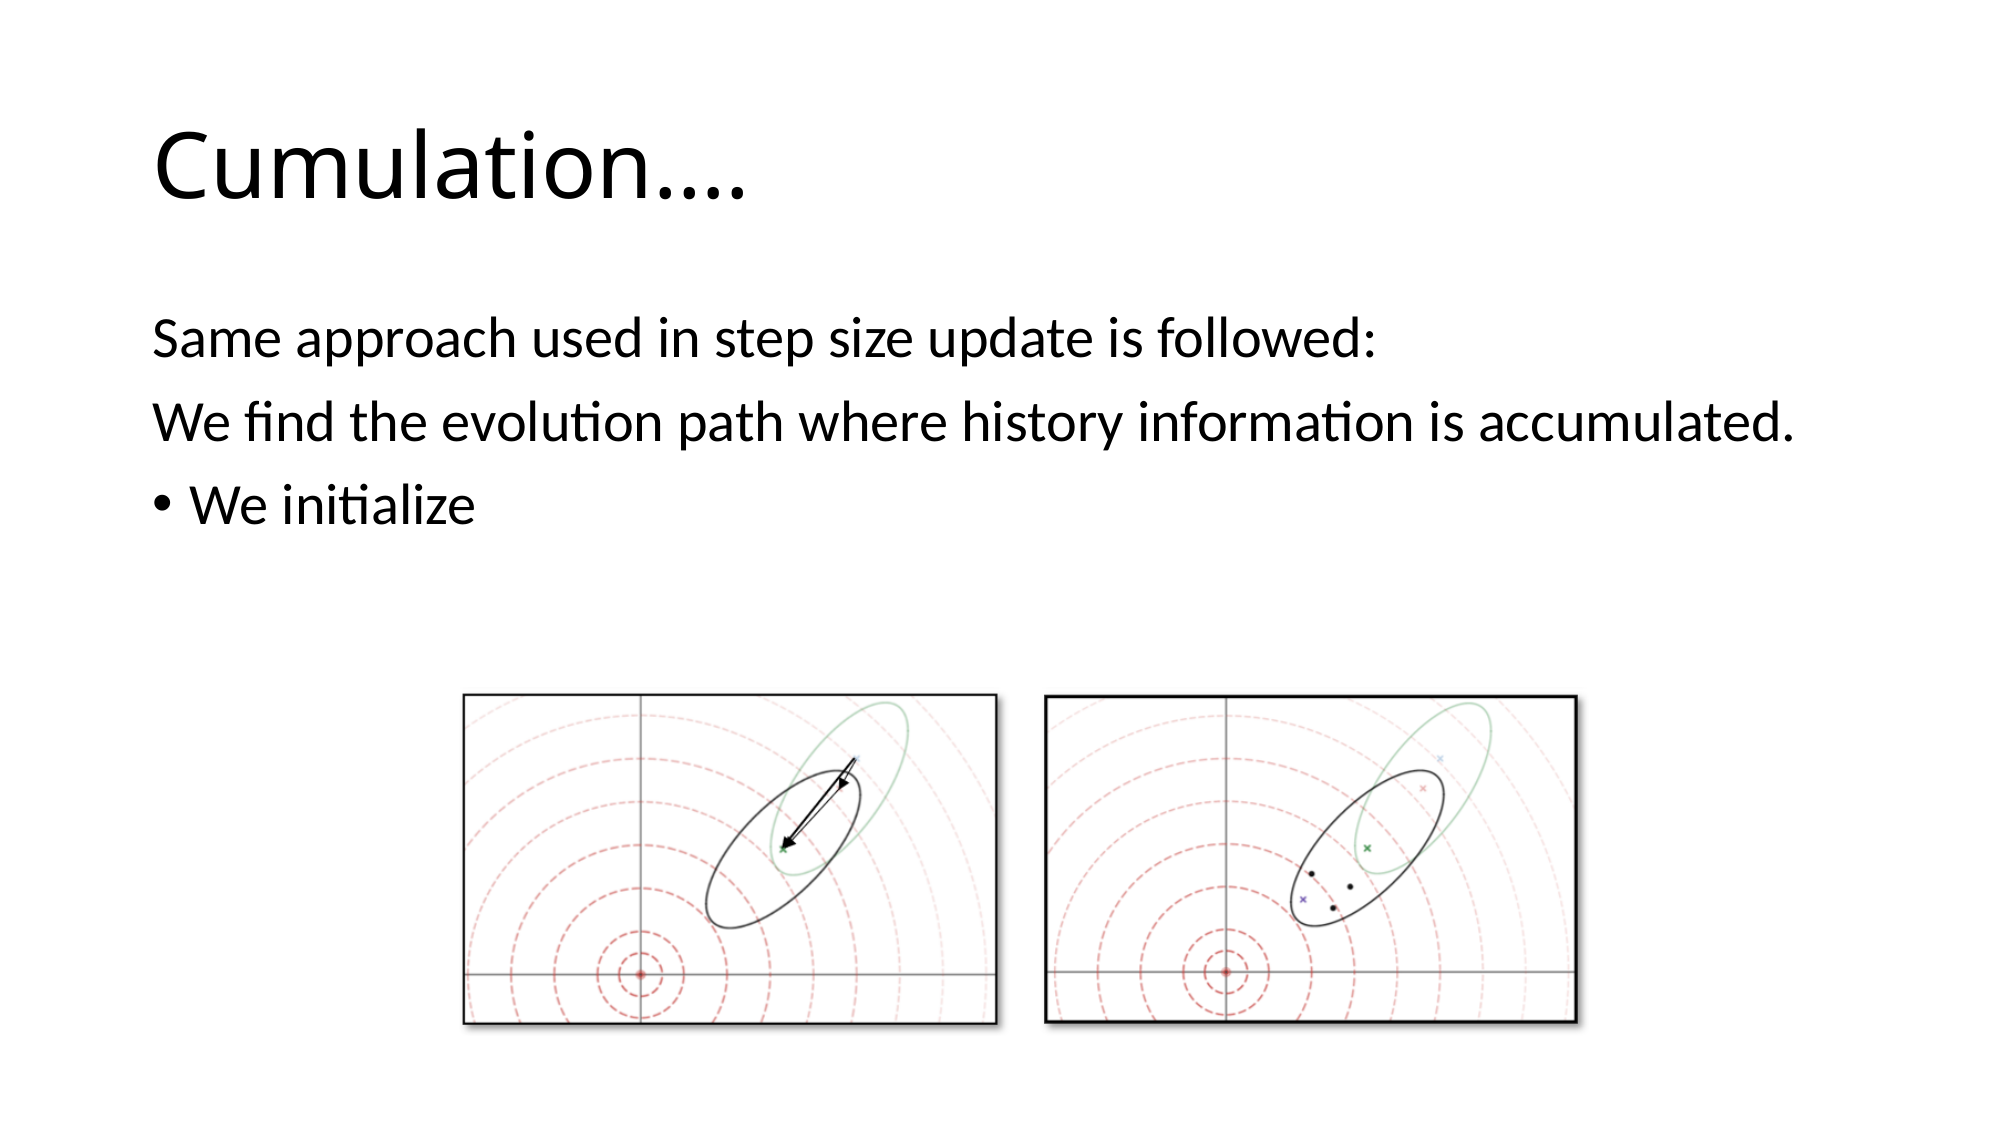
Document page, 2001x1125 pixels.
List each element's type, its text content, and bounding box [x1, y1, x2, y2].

title Cumulation…. [137, 59, 1863, 278]
picture [456, 687, 1589, 1036]
